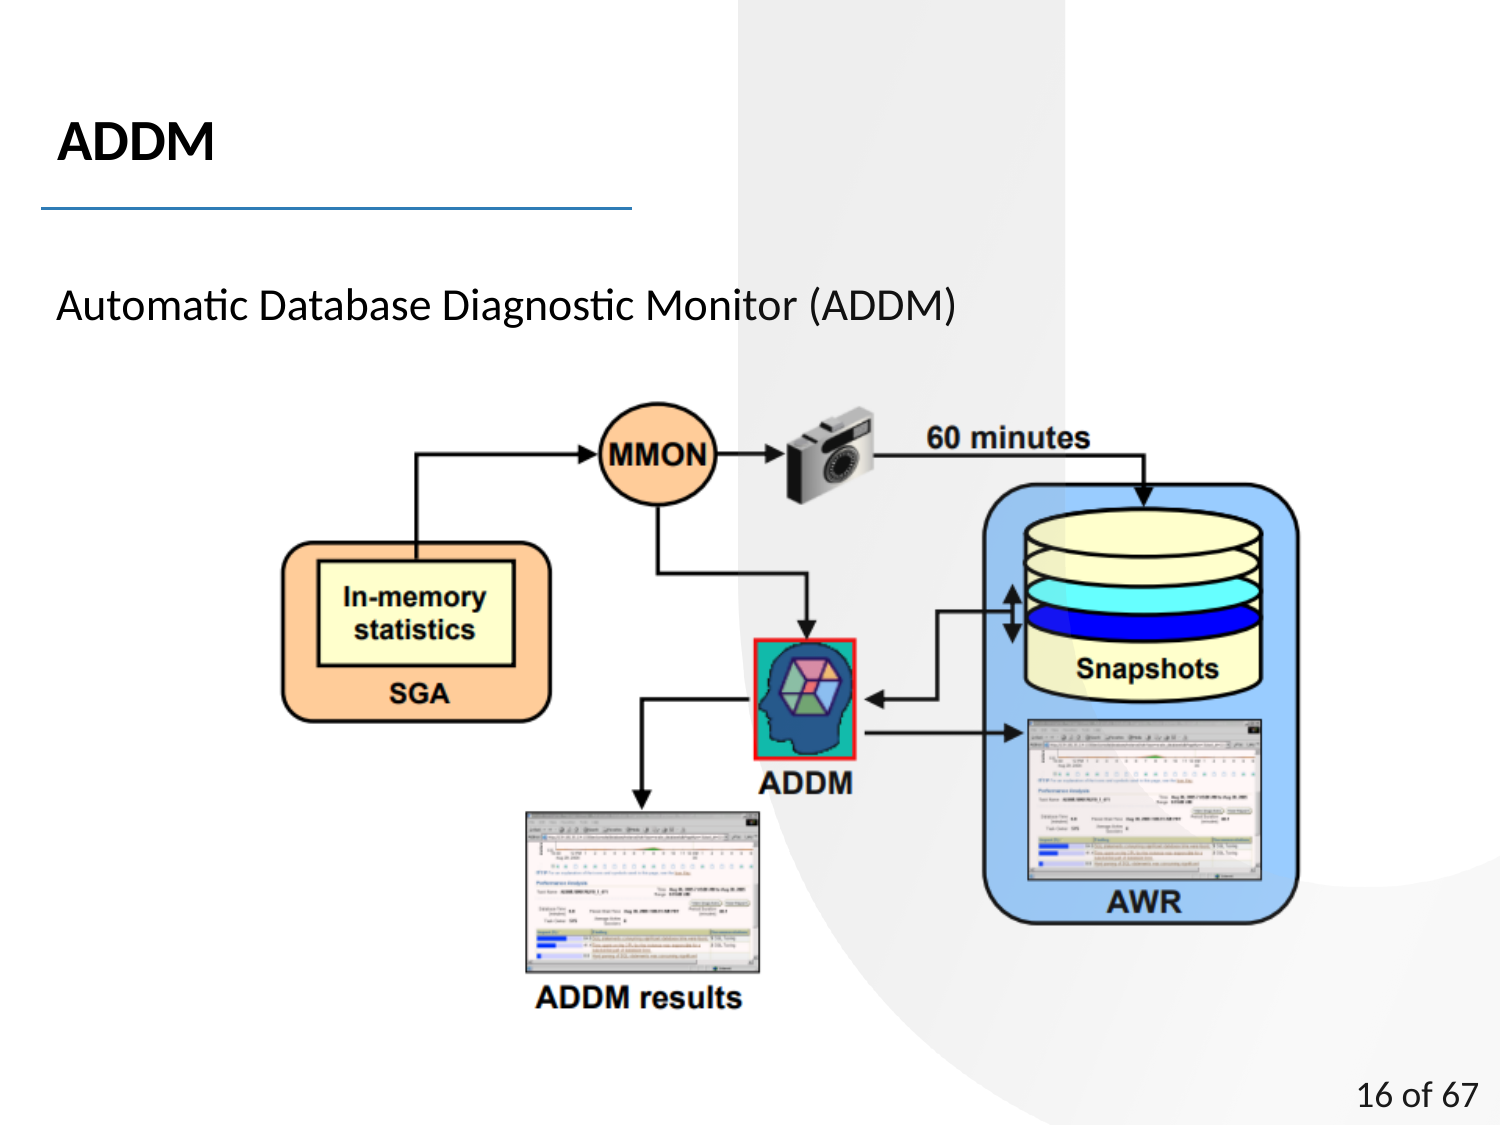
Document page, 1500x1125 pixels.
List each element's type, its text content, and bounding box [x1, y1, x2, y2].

picture [277, 0, 1500, 1125]
text_box Automatic Database Diagnostic Monitor (ADDM) [41, 267, 732, 337]
text_box ADDM [42, 95, 232, 180]
